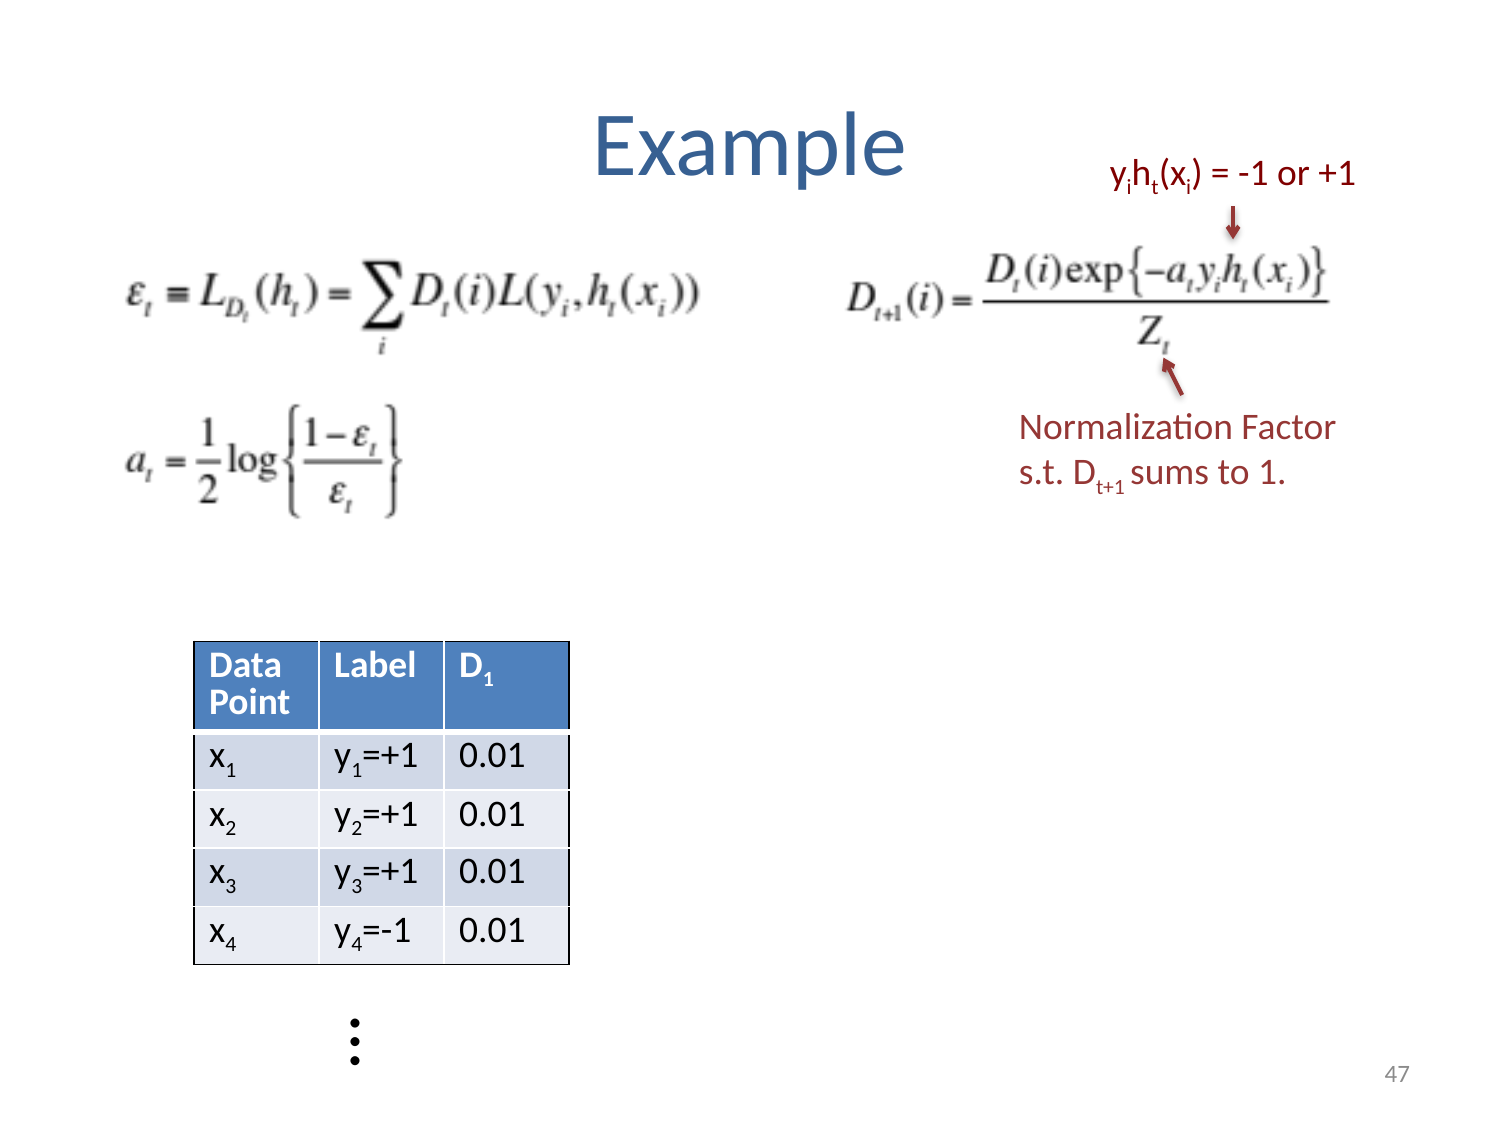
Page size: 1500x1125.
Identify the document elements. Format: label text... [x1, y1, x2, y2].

table_header Data Point [195, 642, 318, 729]
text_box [1163, 357, 1183, 396]
table_cell x3 [195, 849, 318, 906]
table_cell y2=+1 [320, 791, 443, 847]
table_cell x1 [195, 735, 318, 789]
table_cell y1=+1 [320, 735, 443, 789]
table_cell x4 [195, 907, 318, 964]
title Example [75, 45, 1425, 233]
table_cell y4=-1 [320, 907, 443, 964]
table_cell x2 [195, 791, 318, 847]
slide_number 47 [1074, 1042, 1425, 1103]
table_cell 0.01 [445, 849, 568, 906]
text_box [121, 395, 410, 522]
table_header D1 [445, 642, 568, 729]
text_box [840, 239, 1335, 359]
table_cell 0.01 [445, 907, 568, 964]
table_cell 0.01 [445, 791, 568, 847]
table_cell y3=+1 [320, 849, 443, 906]
table_cell 0.01 [445, 735, 568, 789]
table_header Label [320, 642, 443, 729]
text_box Normalization Factor s.t. Dt+1 sums to 1. [1004, 394, 1360, 506]
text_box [121, 251, 704, 359]
text_box yiht(xi) = -1 or +1 [1094, 140, 1372, 207]
text_box … [328, 1001, 434, 1084]
